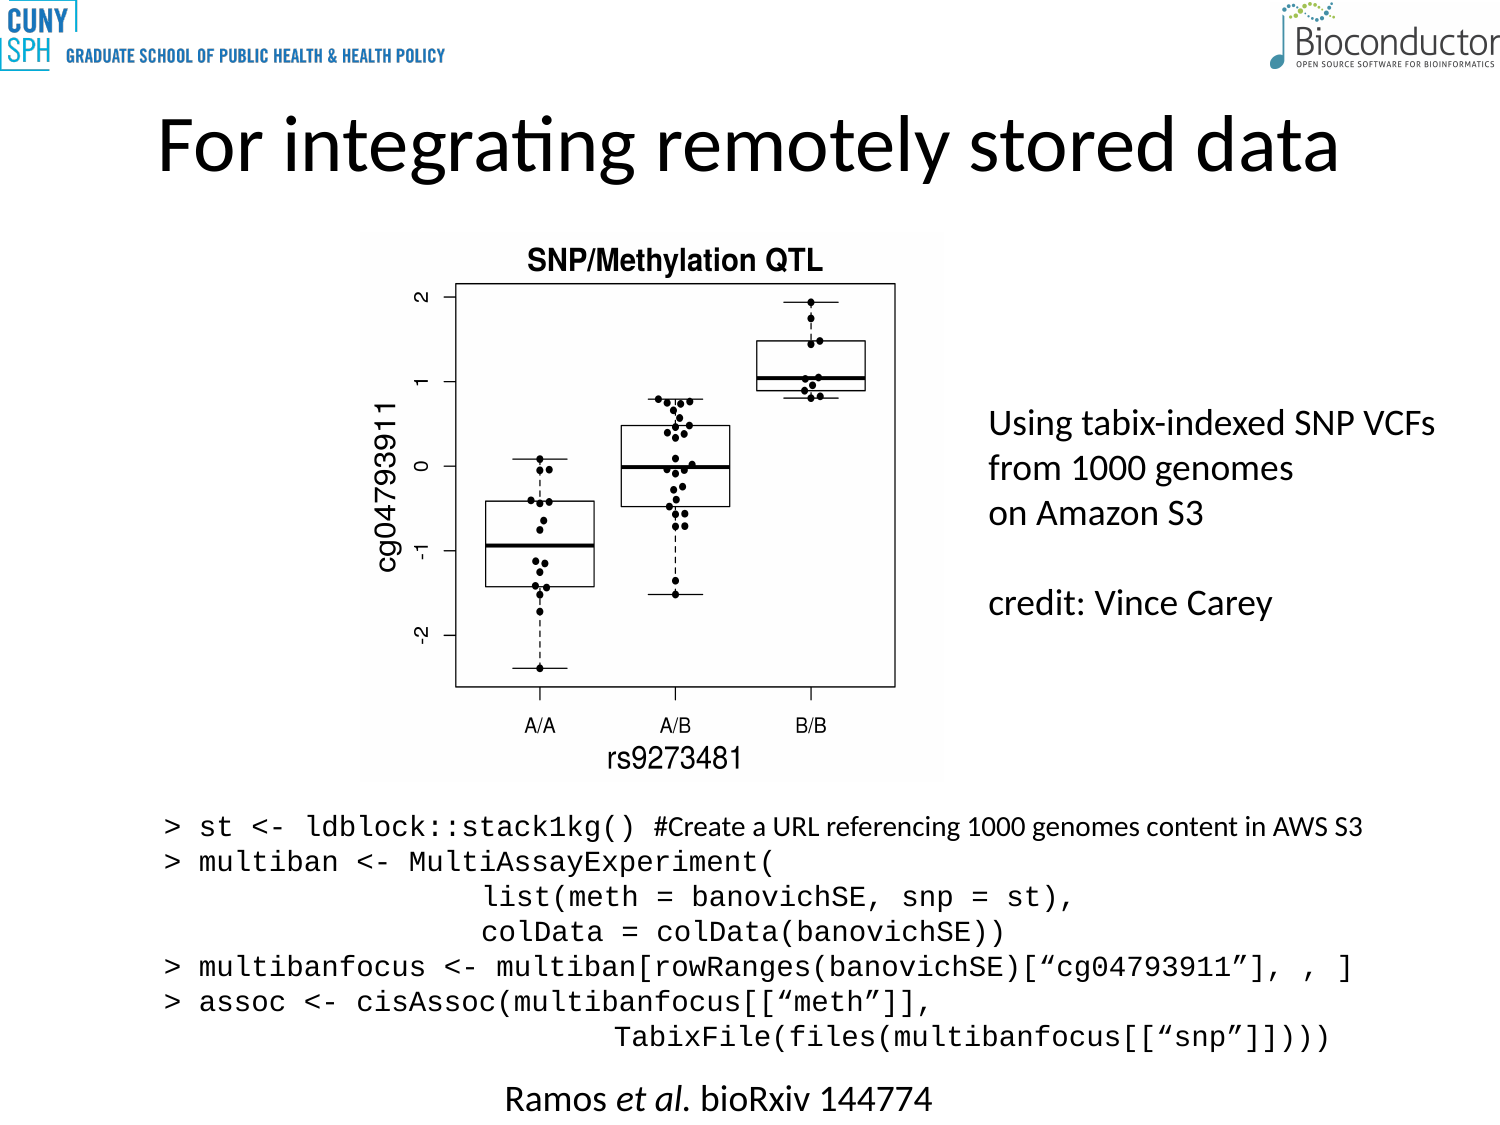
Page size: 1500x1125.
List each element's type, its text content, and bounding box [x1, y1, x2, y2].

text_box > st <- ldblock::stack1kg() #Create a URL referencing 1000 genomes content in AWS S3 > multiban <- MultiAssayExperiment( list(meth = banovichSE, snp = st), colData = colData(banovichSE)) > multibanfocus <- multiban[rowRanges(banovichSE)[“cg04793911”], , ] > assoc <- cisAssoc(multibanfocus[[“meth”]], TabixFile(files(multibanfocus[[“snp”]]))) [148, 799, 1425, 1060]
picture [1270, 2, 1500, 69]
title For integrating remotely stored data [75, 45, 1425, 233]
text_box Using tabix-indexed SNP VCFs from 1000 genomes on Amazon S3 credit: Vince Carey [973, 390, 1483, 631]
picture [360, 232, 944, 782]
text_box Ramos et al. bioRxiv 144774 [489, 1066, 948, 1125]
picture [0, 0, 445, 71]
